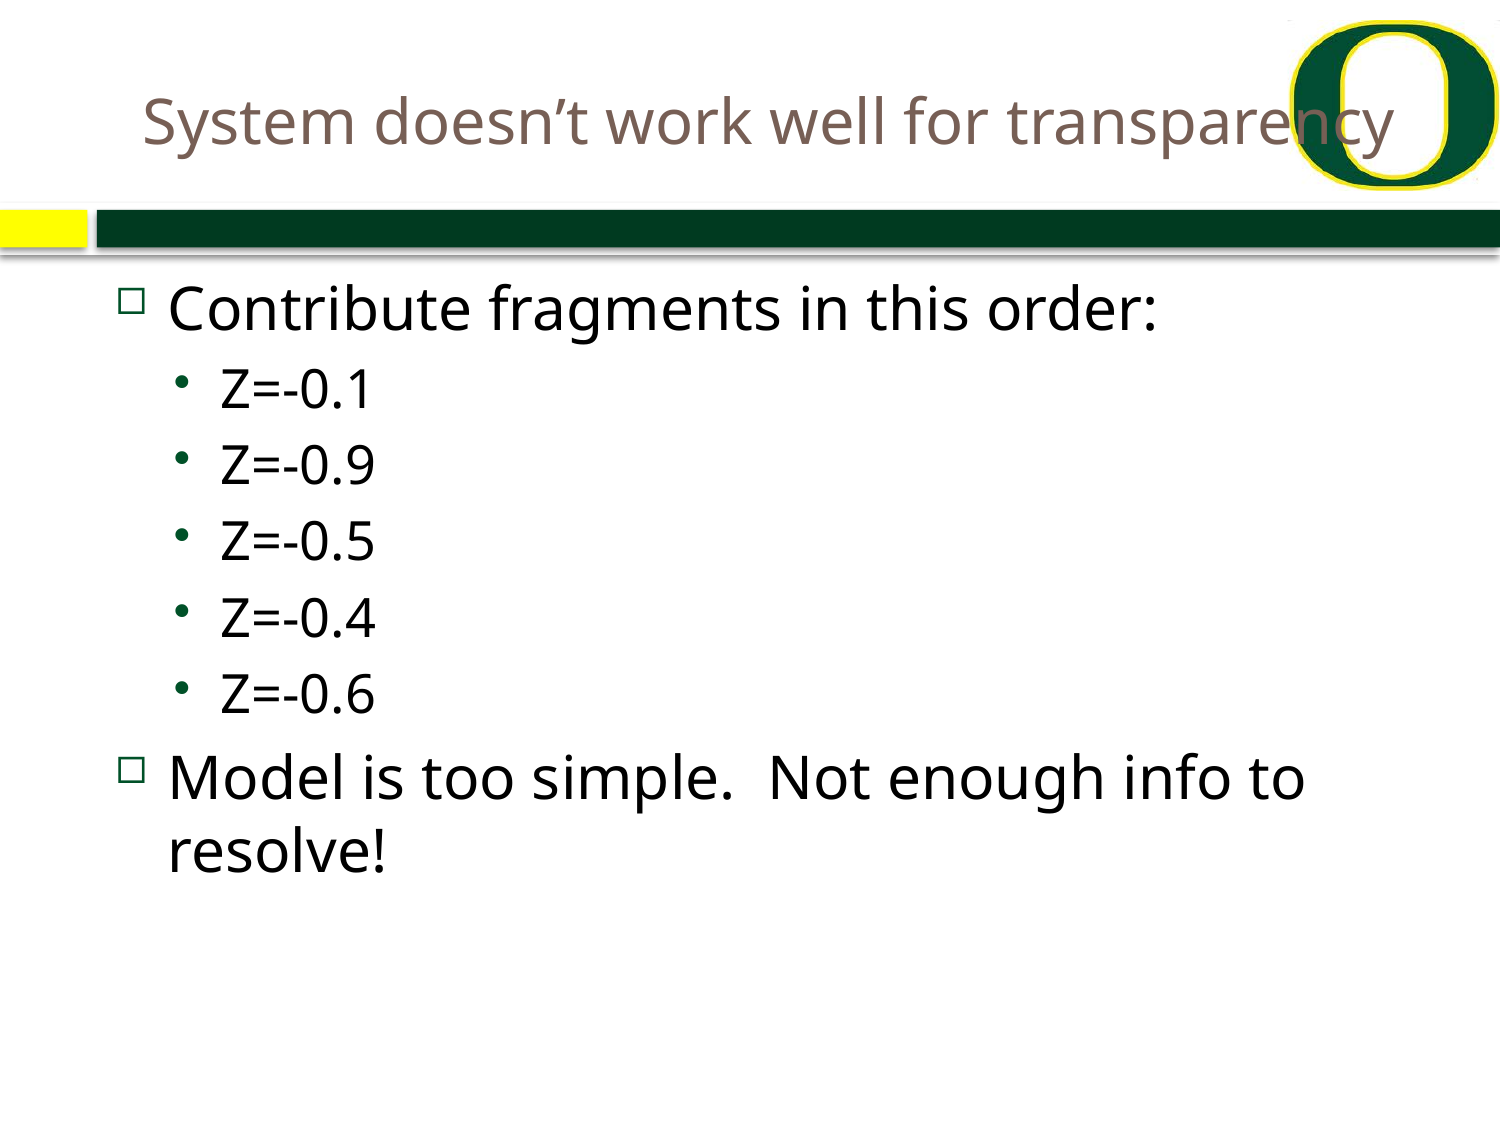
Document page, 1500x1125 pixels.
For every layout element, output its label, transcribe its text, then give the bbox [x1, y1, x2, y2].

title System doesn’t work well for transparency [100, 37, 1438, 200]
picture [1287, 20, 1500, 191]
list Contribute fragments in this order: Z=-0.1 Z=-0.9 Z=-0.5 Z=-0.4 Z=-0.6 Model is too simple. Not enough info to resolve! [100, 262, 1438, 1000]
